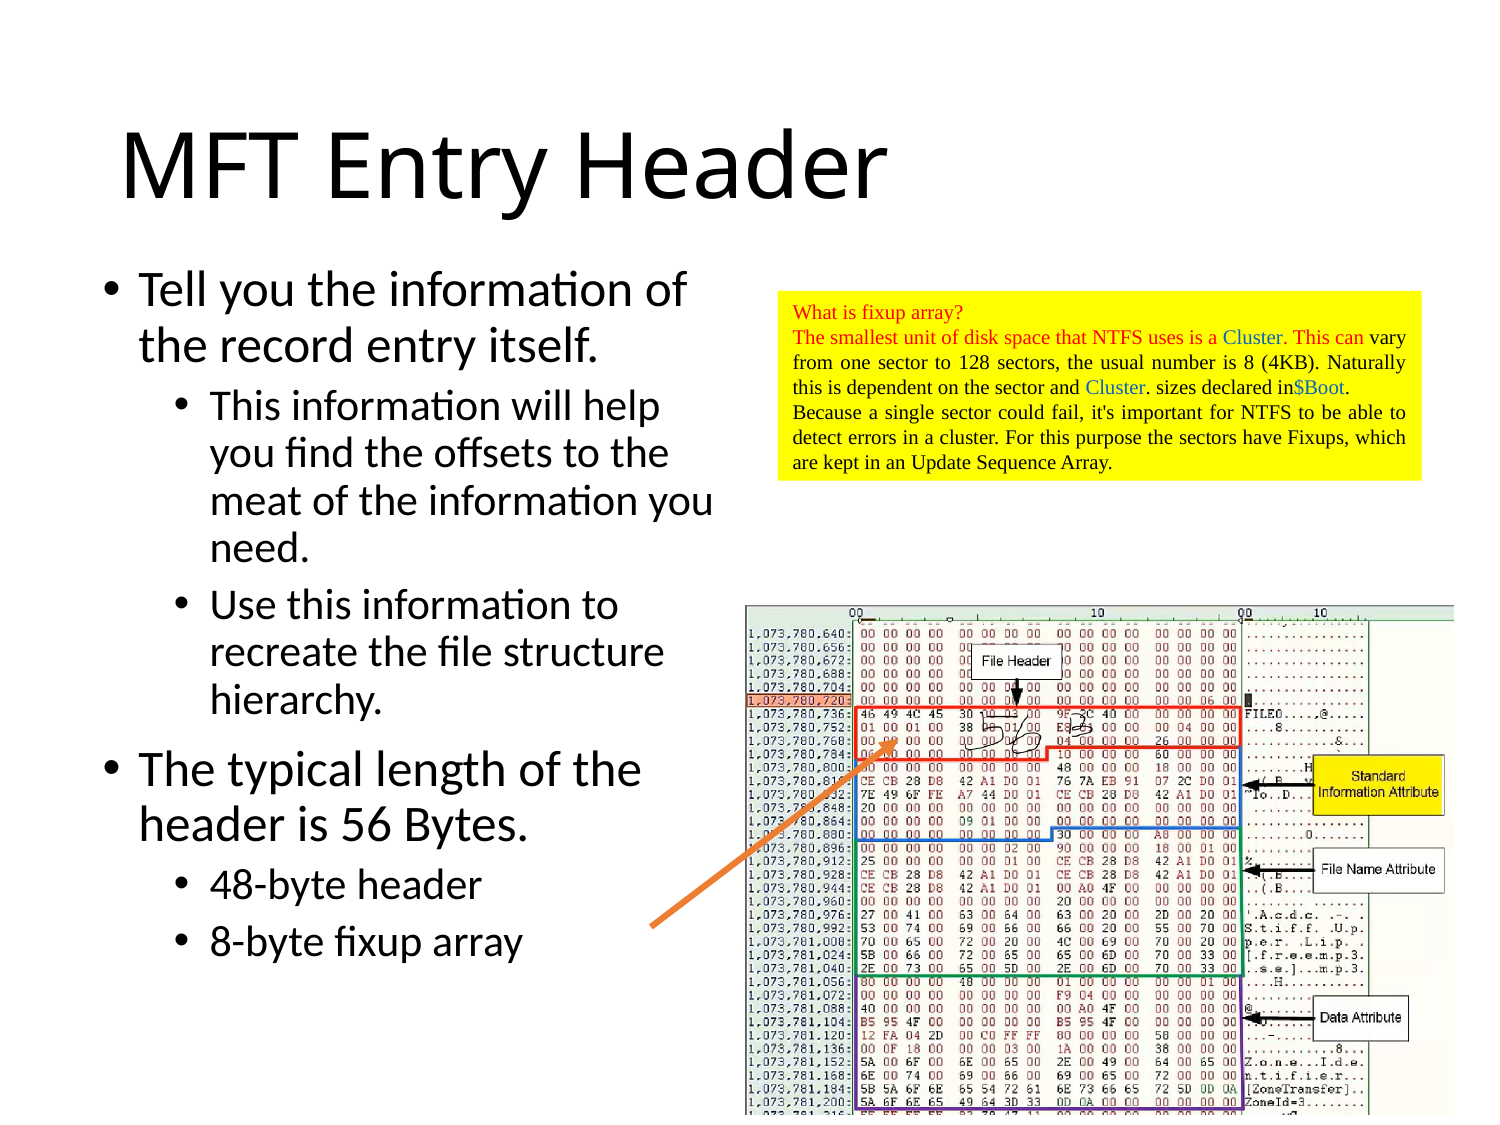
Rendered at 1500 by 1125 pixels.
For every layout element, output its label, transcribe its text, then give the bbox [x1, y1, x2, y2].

text_box What is fixup array? The smallest unit of disk space that NTFS uses is a Cluster. This can vary from one sector to 128 sectors, the usual number is 8 (4KB). Naturally this is dependent on the sector and Cluster. sizes declared in$Boot. Because a single sector could fail, it's important for NTFS to be able to detect errors in a cluster. For this purpose the sectors have Fixups, which are kept in an Update Sequence Array. [777, 290, 1422, 481]
title MFT Entry Header [103, 59, 1397, 278]
list Tell you the information of the record entry itself. This information will help you find the offsets to the meat of the information you need. Use this information to recreate the file structure hierarchy. The typical length of the header is 56 Bytes. 48-byte header 8-byte fixup array [87, 255, 746, 981]
picture [745, 605, 1454, 1115]
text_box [650, 738, 899, 927]
